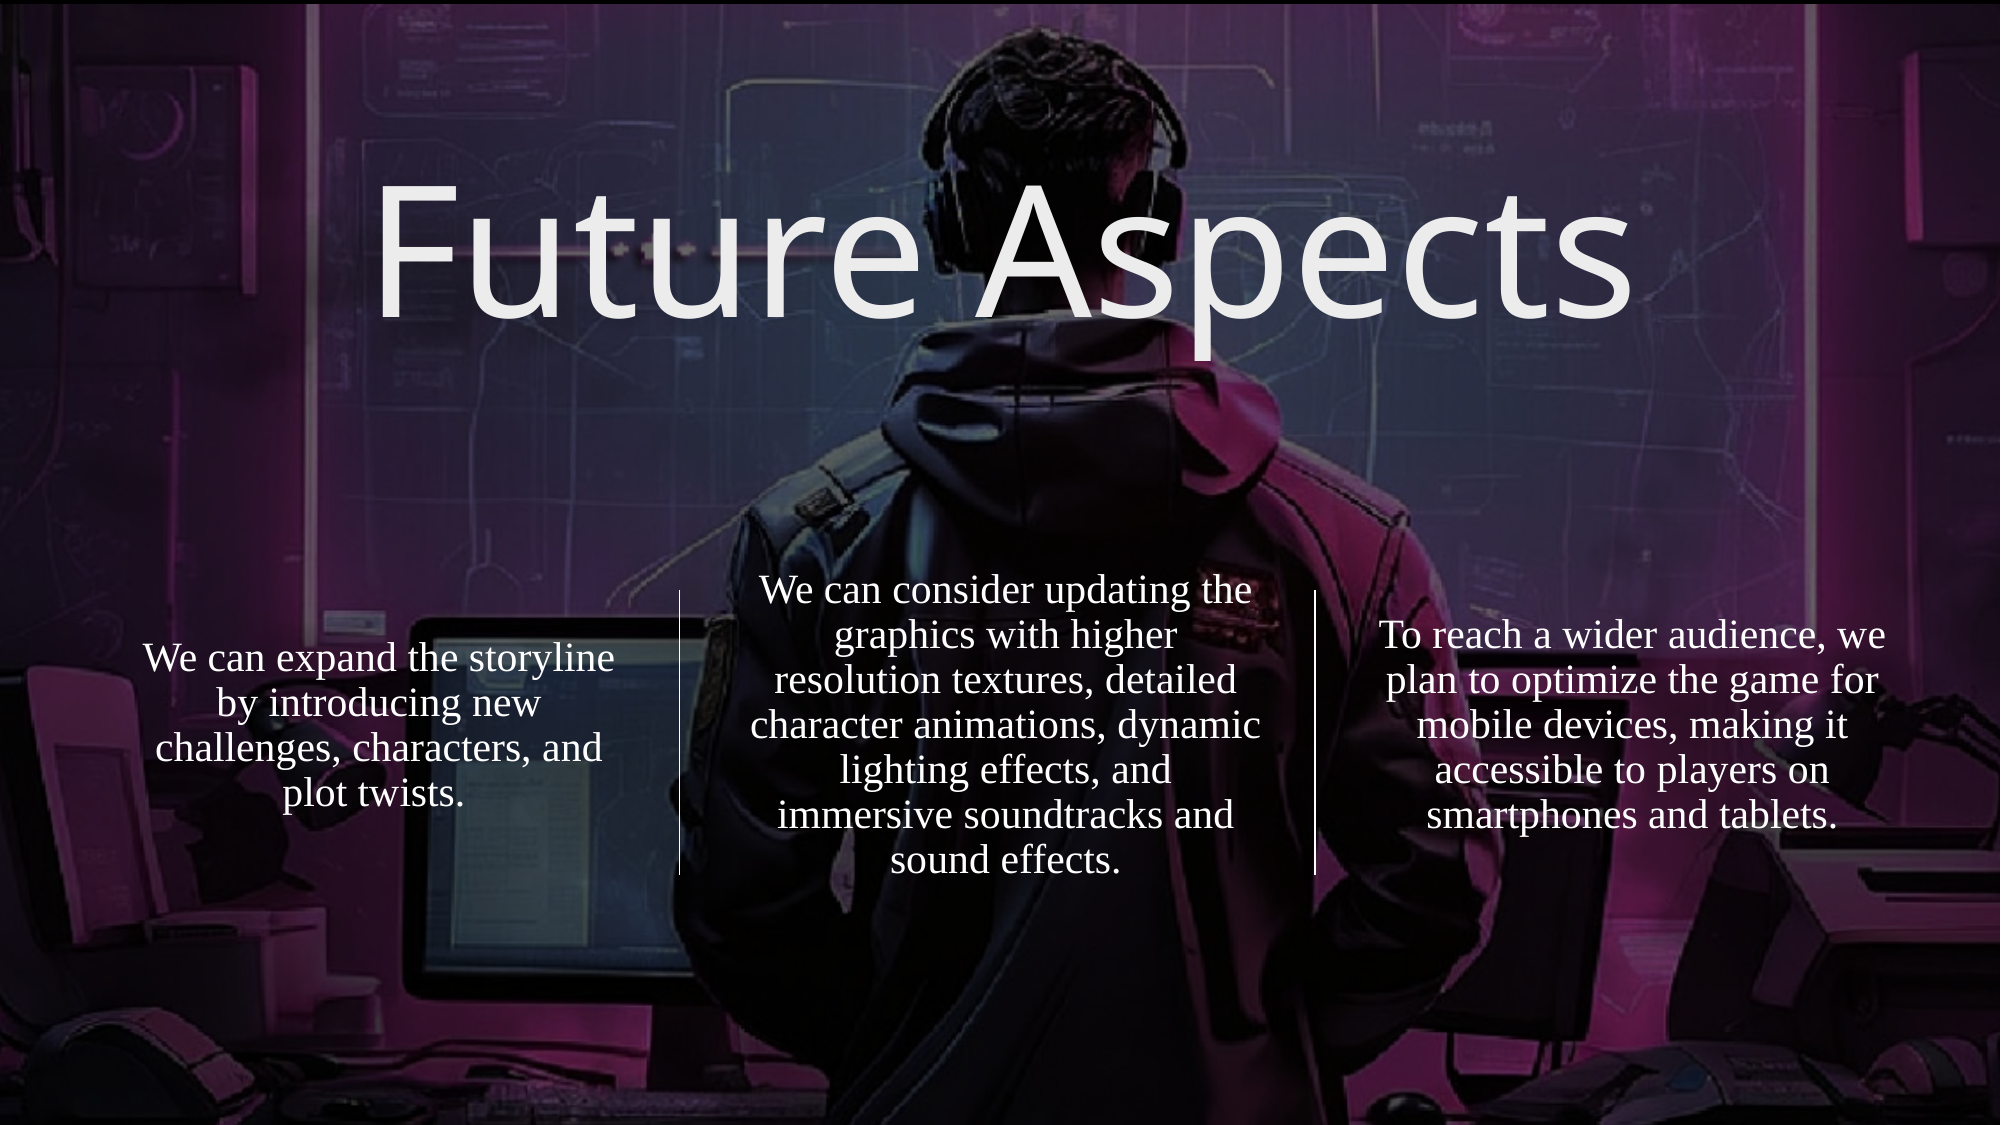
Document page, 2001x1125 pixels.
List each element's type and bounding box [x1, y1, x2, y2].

text_box [119, 505, 1892, 946]
picture [0, 4, 2000, 1125]
